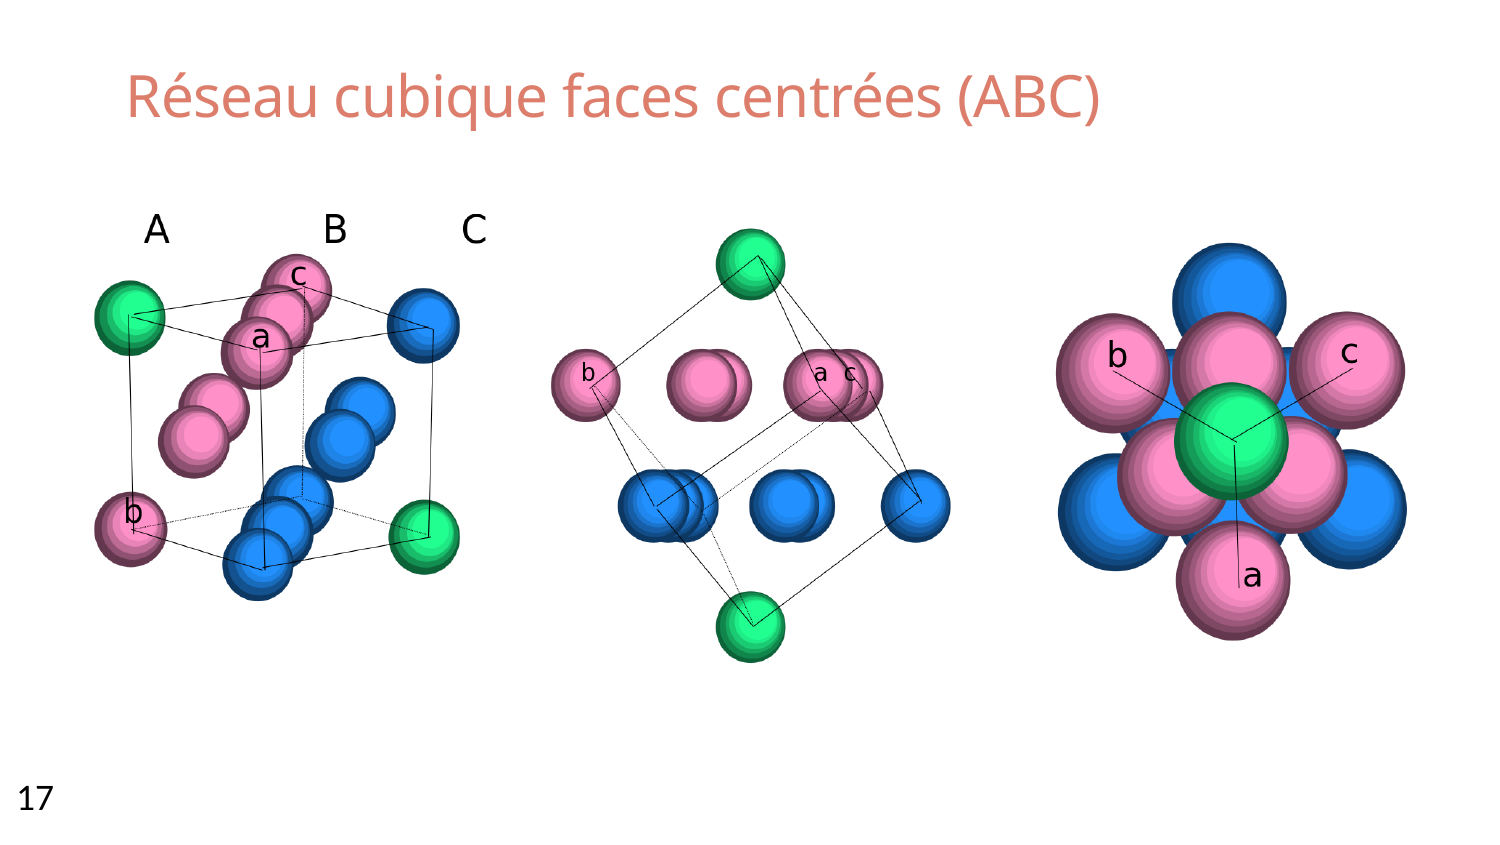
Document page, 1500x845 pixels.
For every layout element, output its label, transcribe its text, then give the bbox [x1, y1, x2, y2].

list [59, 214, 1454, 674]
title Réseau cubique faces centrées (ABC) [110, 23, 1453, 138]
